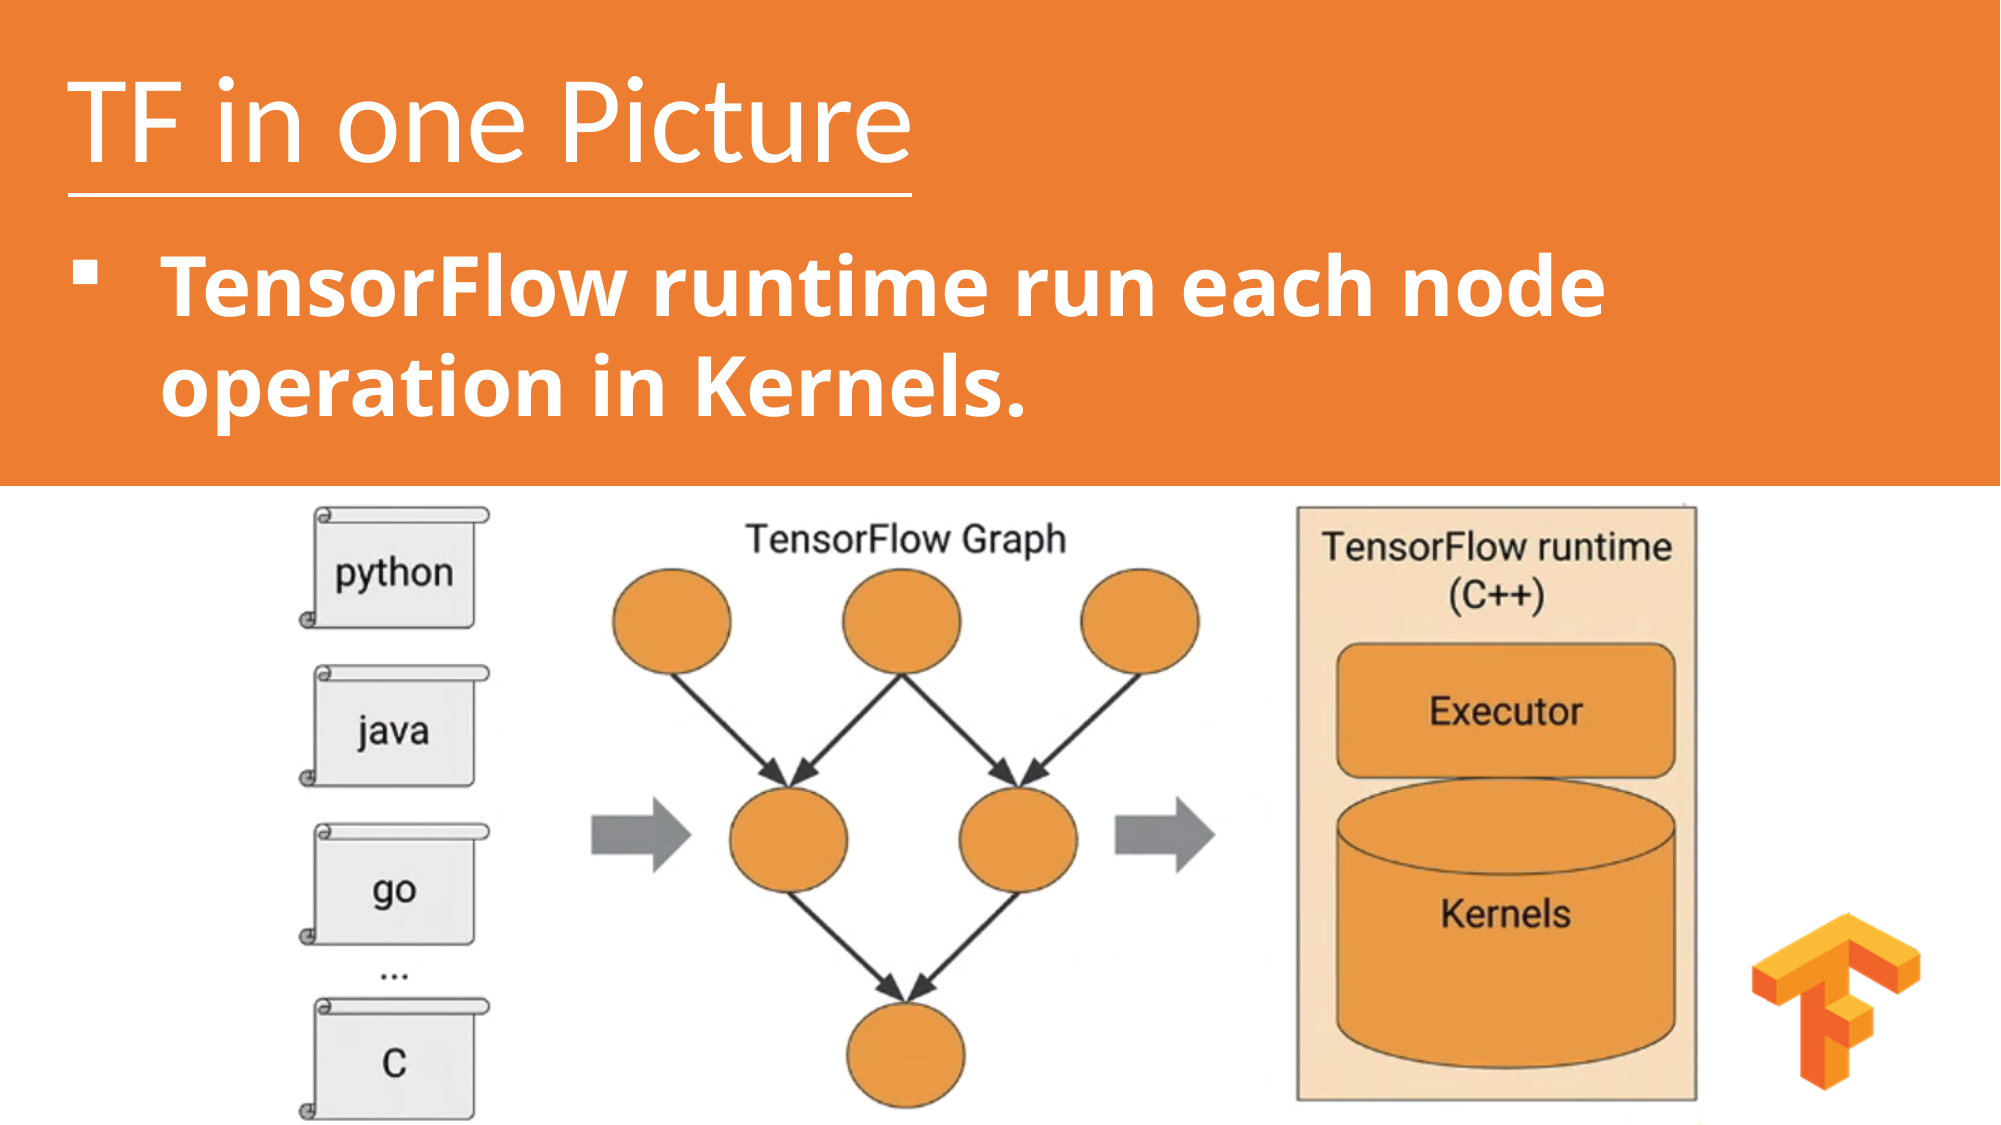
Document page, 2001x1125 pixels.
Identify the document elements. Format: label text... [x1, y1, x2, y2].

text_box TF in one Picture [51, 30, 1189, 195]
picture [1735, 905, 1949, 1094]
picture [297, 493, 1702, 1125]
text_box TensorFlow runtime run each node operation in Kernels. [51, 225, 1889, 441]
text_box [0, 485, 2000, 1125]
